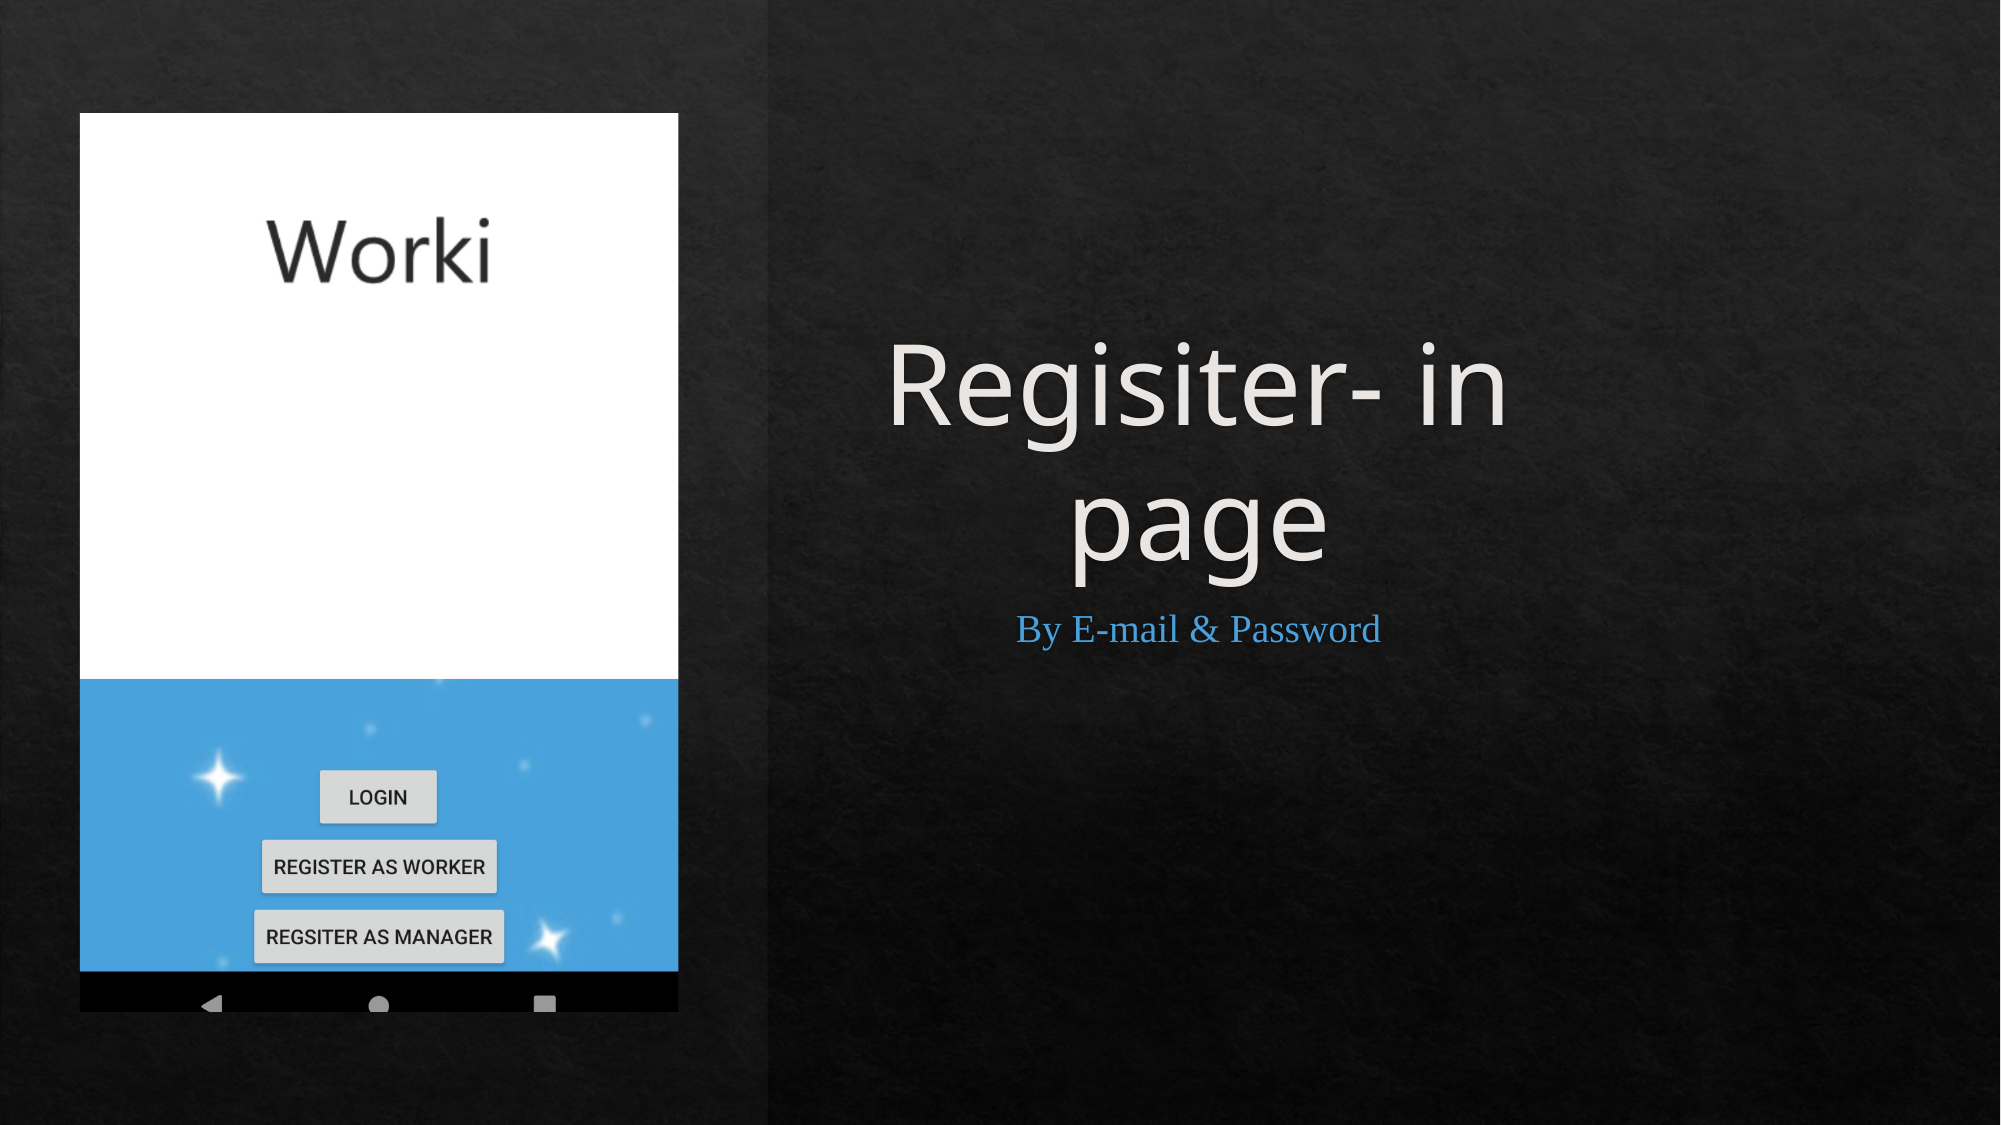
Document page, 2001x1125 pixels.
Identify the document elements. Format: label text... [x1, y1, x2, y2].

text_box [774, 0, 2000, 1125]
subtitle By E-mail & Password [830, 590, 1567, 866]
picture [0, 0, 768, 1125]
title Regisiter- in page [830, 202, 1567, 586]
